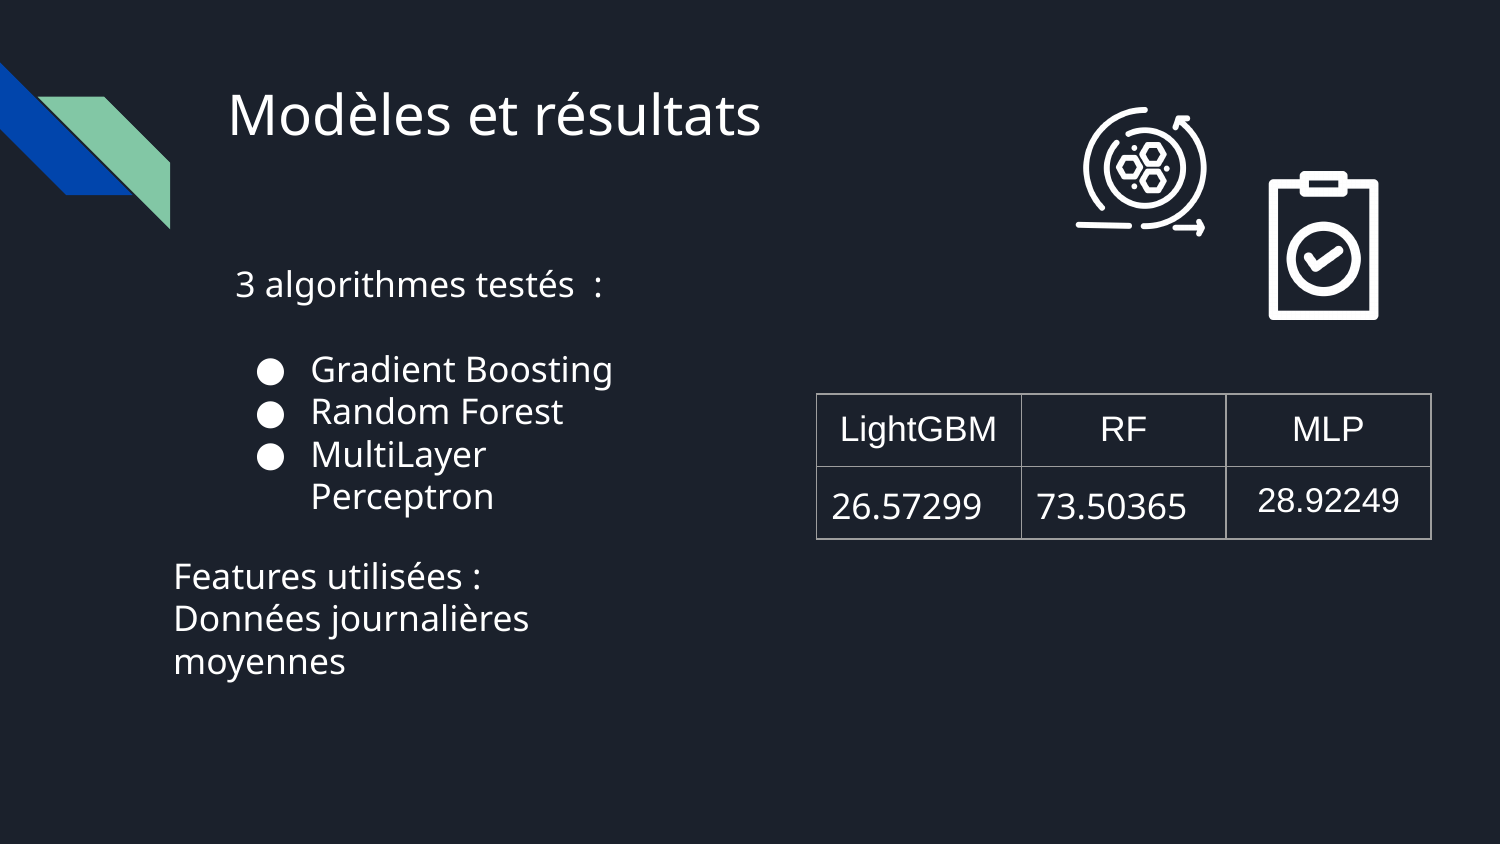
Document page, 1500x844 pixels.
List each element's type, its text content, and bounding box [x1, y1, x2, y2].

table_header RF [1022, 395, 1225, 466]
table_header MLP [1227, 395, 1430, 466]
table_header LightGBM [817, 395, 1021, 466]
title Modèles et résultats [212, 64, 1368, 215]
table_cell 73.50365 [1022, 467, 1225, 538]
table_cell 28.92249 [1227, 467, 1430, 538]
text_box Features utilisées : Données journalières moyennes [158, 538, 651, 697]
picture [1046, 96, 1416, 357]
table_cell 26.57299 [817, 467, 1021, 538]
text_box 3 algorithmes testés : Gradient Boosting Random Forest MultiLayer Perceptron [220, 246, 695, 605]
